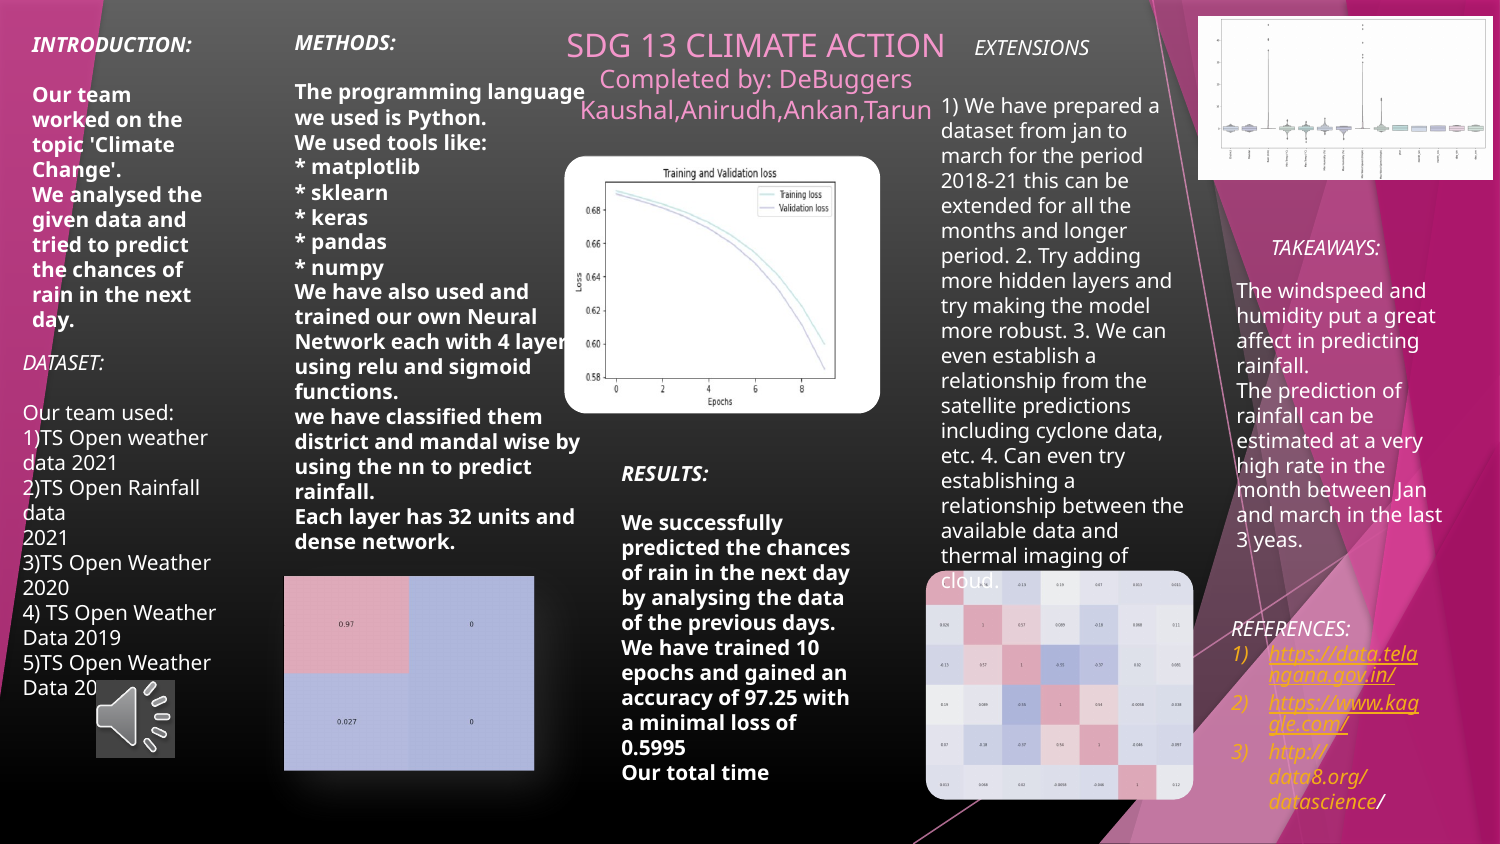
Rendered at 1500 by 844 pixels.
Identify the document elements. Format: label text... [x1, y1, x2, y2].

text_box TAKEAWAYS: [1256, 227, 1436, 267]
text_box METHODS: The programming language we used is Python. We used tools like: * matplotlib * sklearn * keras * pandas * numpy We have also used and trained our own Neural Network each with 4 layers using relu and sigmoid functions. we have classified them district and mandal wise by using the nn to predict rainfall. Each layer has 32 units and dense network. [279, 14, 607, 569]
text_box DATASET: Our team used: 1)TS Open weather data 2021 2)TS Open Rainfall data 2021 3)TS Open Weather 2020 4) TS Open Weather Data 2019 5)TS Open Weather Data 2018 [7, 342, 263, 707]
picture [94, 678, 176, 760]
picture [1198, 15, 1493, 180]
text_box INTRODUCTION: Our team worked on the topic 'Climate Change'. We analysed the given data and tried to predict the chances of rain in the next day. [17, 16, 220, 342]
text_box REFERENCES: https://data.telangana.gov.in/ https://www.kaggle.com/ http://data8.org/datascience/ [1216, 608, 1445, 780]
picture [282, 576, 535, 772]
text_box 1) We have prepared a dataset from jan to march for the period 2018-21 this can be extended for all the months and longer period. 2. Try adding more hidden layers and try making the model more robust. 3. We can even establish a relationship from the satellite predictions including cyclone data, etc. 4. Can even try establishing a relationship between the available data and thermal imaging of cloud. [925, 85, 1207, 600]
title SDG 13 CLIMATE ACTION Completed by: DeBuggers Kaushal,Anirudh,Ankan,Tarun [57, 9, 1456, 140]
picture [563, 155, 881, 414]
text_box EXTENSIONS [959, 26, 1193, 67]
picture [925, 570, 1194, 801]
text_box RESULTS: We successfully predicted the chances of rain in the next day by analysing the data of the previous days. We have trained 10 epochs and gained an accuracy of 97.25 with a minimal loss of 0.5995 Our total time [606, 445, 874, 800]
text_box The windspeed and humidity put a great affect in predicting rainfall. The prediction of rainfall can be estimated at a very high rate in the month between Jan and march in the last 3 yeas. [1221, 269, 1470, 585]
